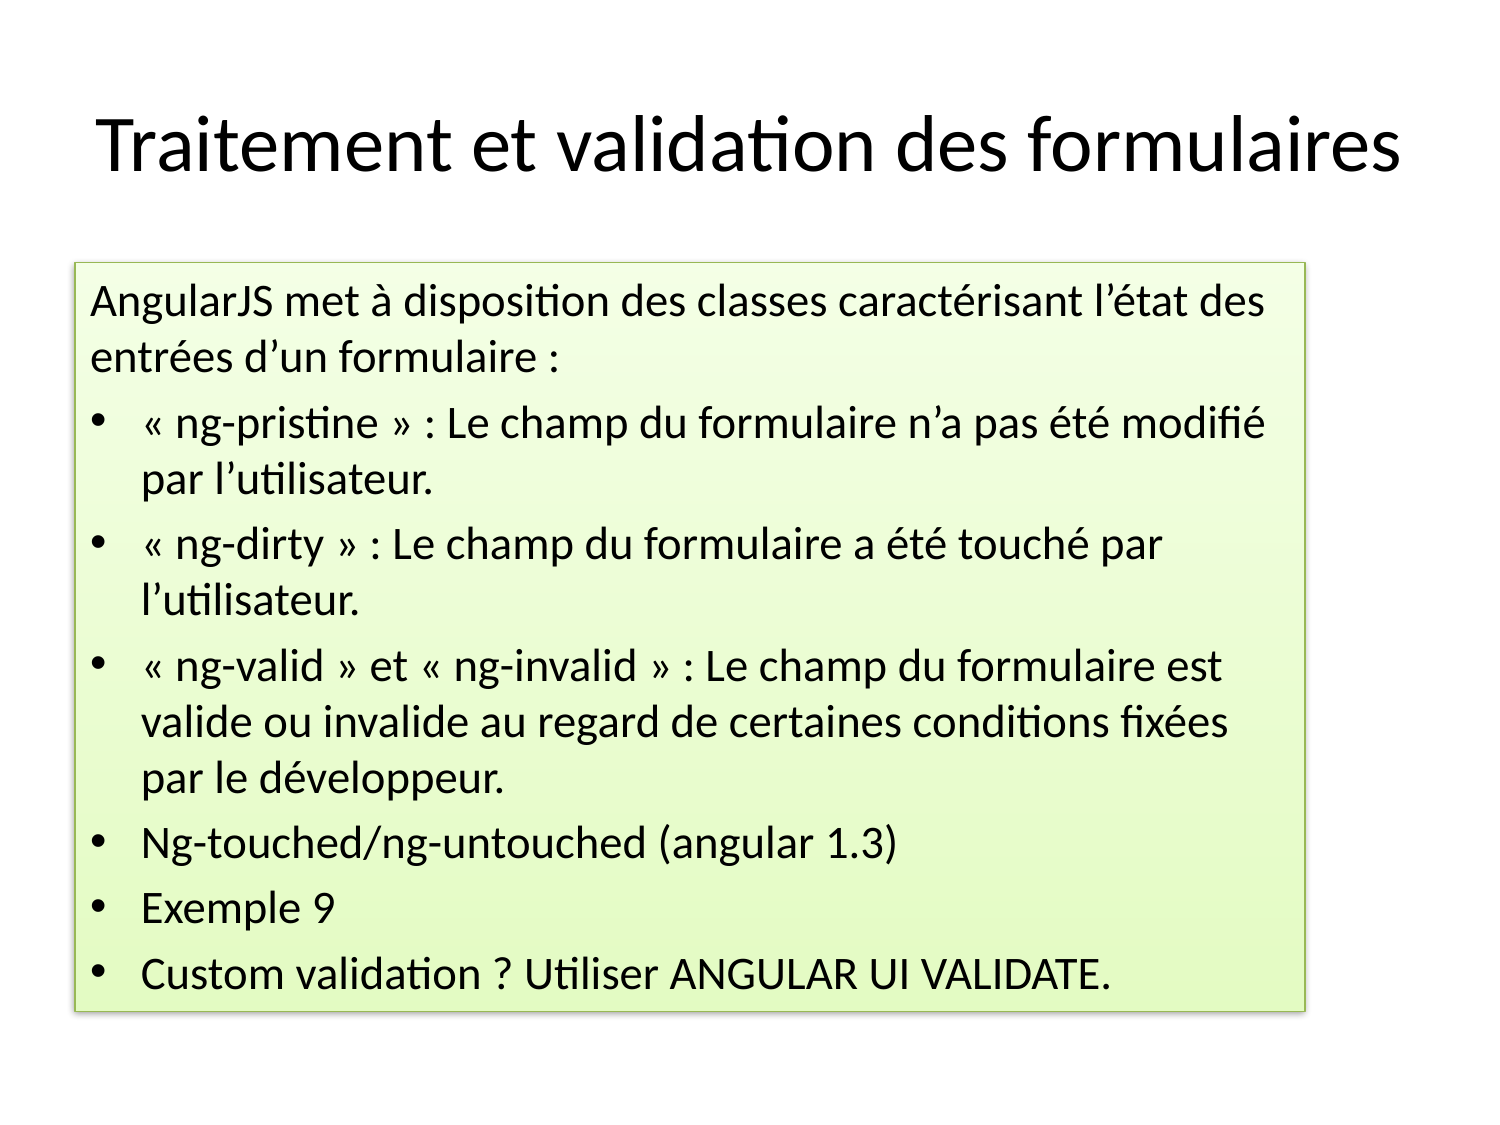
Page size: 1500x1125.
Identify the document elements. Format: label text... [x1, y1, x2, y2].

title Traitement et validation des formulaires [75, 45, 1425, 233]
list AngularJS met à disposition des classes caractérisant l’état des entrées d’un formulaire : « ng-pristine » : Le champ du formulaire n’a pas été modifié par l’utilisateur. « ng-dirty » : Le champ du formulaire a été touché par l’utilisateur. « ng-valid » et « ng-invalid » : Le champ du formulaire est valide ou invalide au regard de certaines conditions fixées par le développeur. Ng-touched/ng-untouched (angular 1.3) Exemple 9 Custom validation ? Utiliser ANGULAR UI VALIDATE. [74, 262, 1306, 1012]
